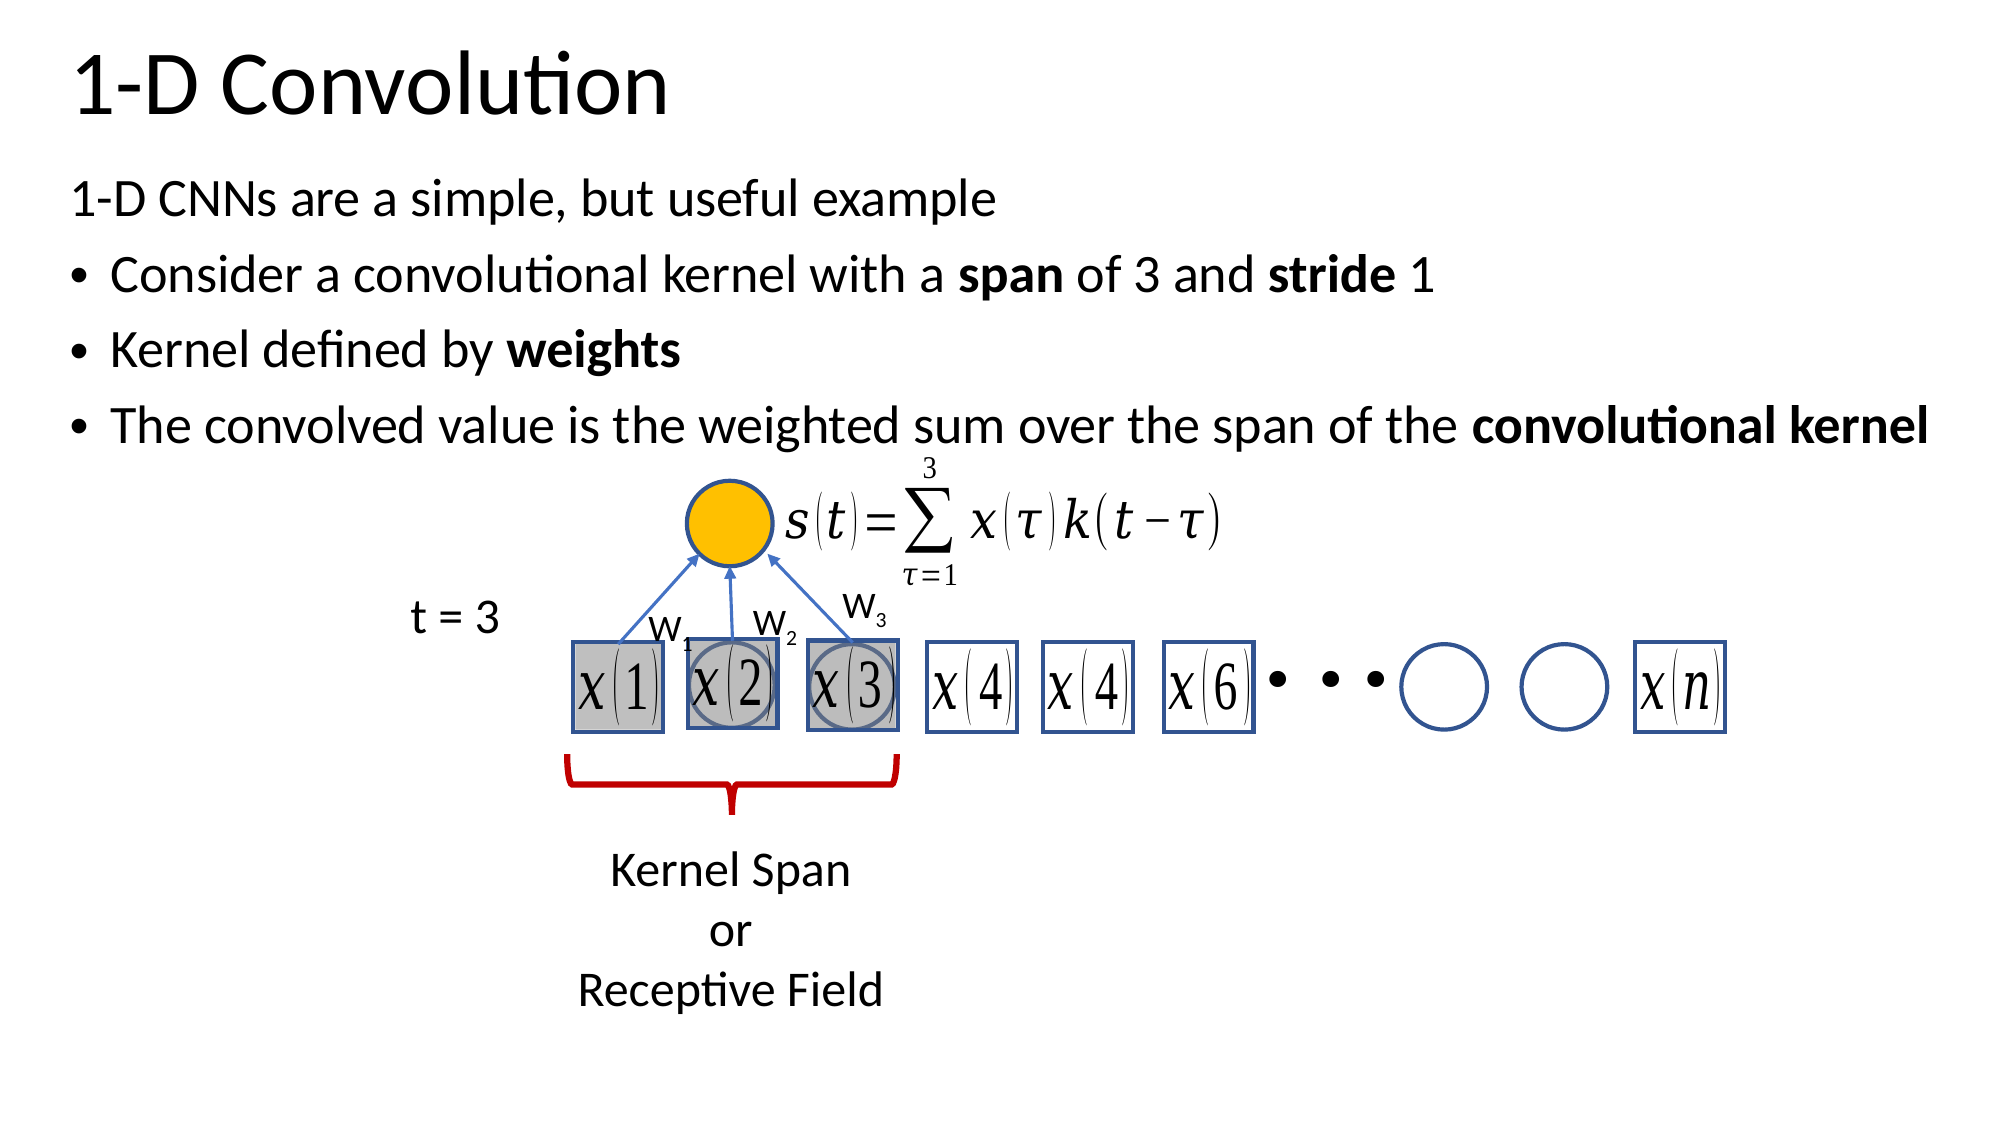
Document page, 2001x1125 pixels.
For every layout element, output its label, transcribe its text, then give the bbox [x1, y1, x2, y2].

text_box Kernel Span or Receptive Field [558, 829, 904, 1025]
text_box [618, 553, 700, 645]
text_box [1520, 643, 1609, 731]
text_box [767, 553, 853, 643]
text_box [729, 566, 733, 641]
title 1-D Convolution [54, 34, 1966, 146]
text_box [566, 754, 898, 815]
text_box W3 [853, 573, 904, 640]
text_box t = 3 [382, 576, 528, 652]
text_box W1 [631, 597, 710, 663]
text_box W2 [735, 590, 815, 657]
text_box [685, 479, 774, 568]
text_box [1400, 643, 1489, 731]
